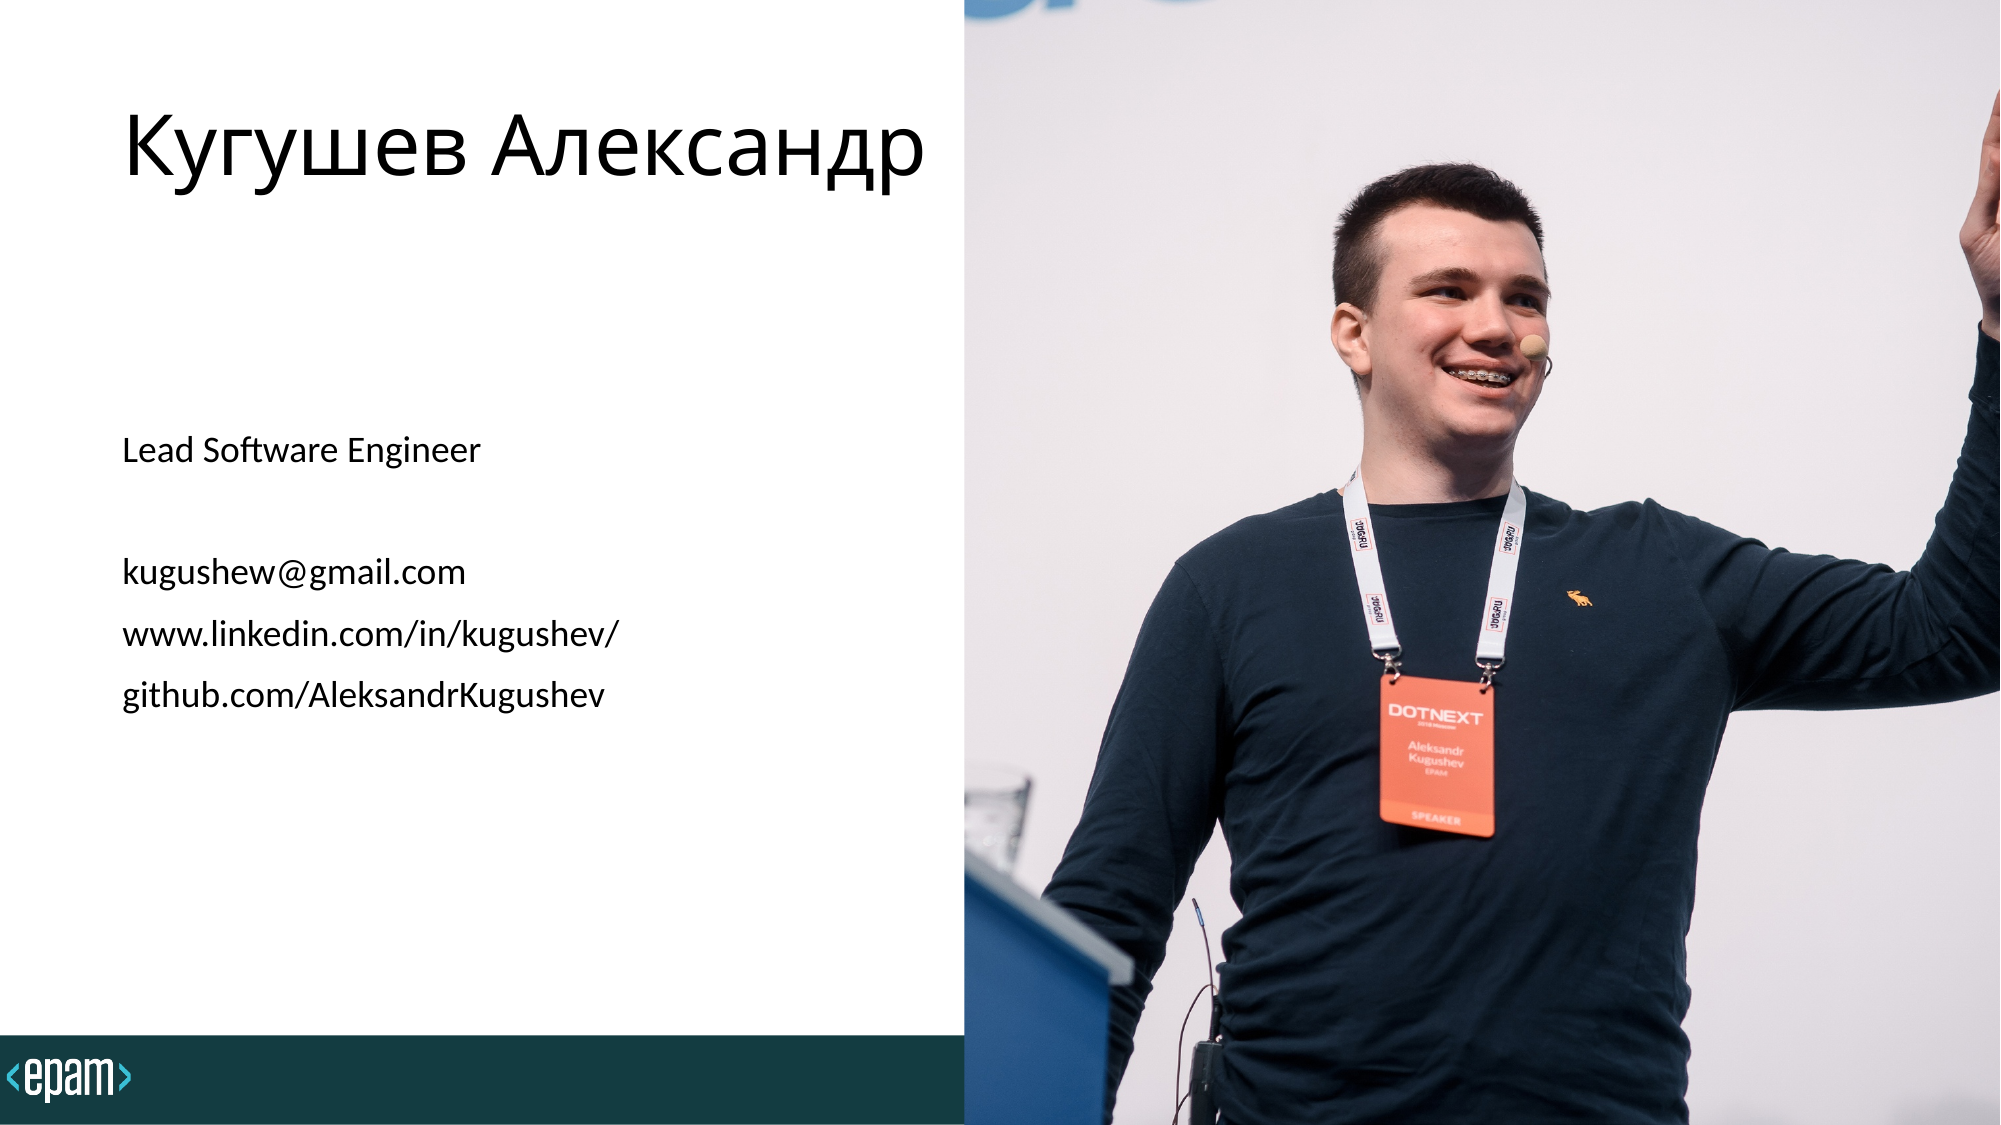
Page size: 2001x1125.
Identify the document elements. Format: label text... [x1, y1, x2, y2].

list Lead Software Engineer kugushew@gmail.com www.linkedin.com/in/kugushev/ github.com/AleksandrKugushev [107, 422, 948, 991]
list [964, 0, 2000, 1125]
title Кугушев Александр [107, 59, 948, 338]
